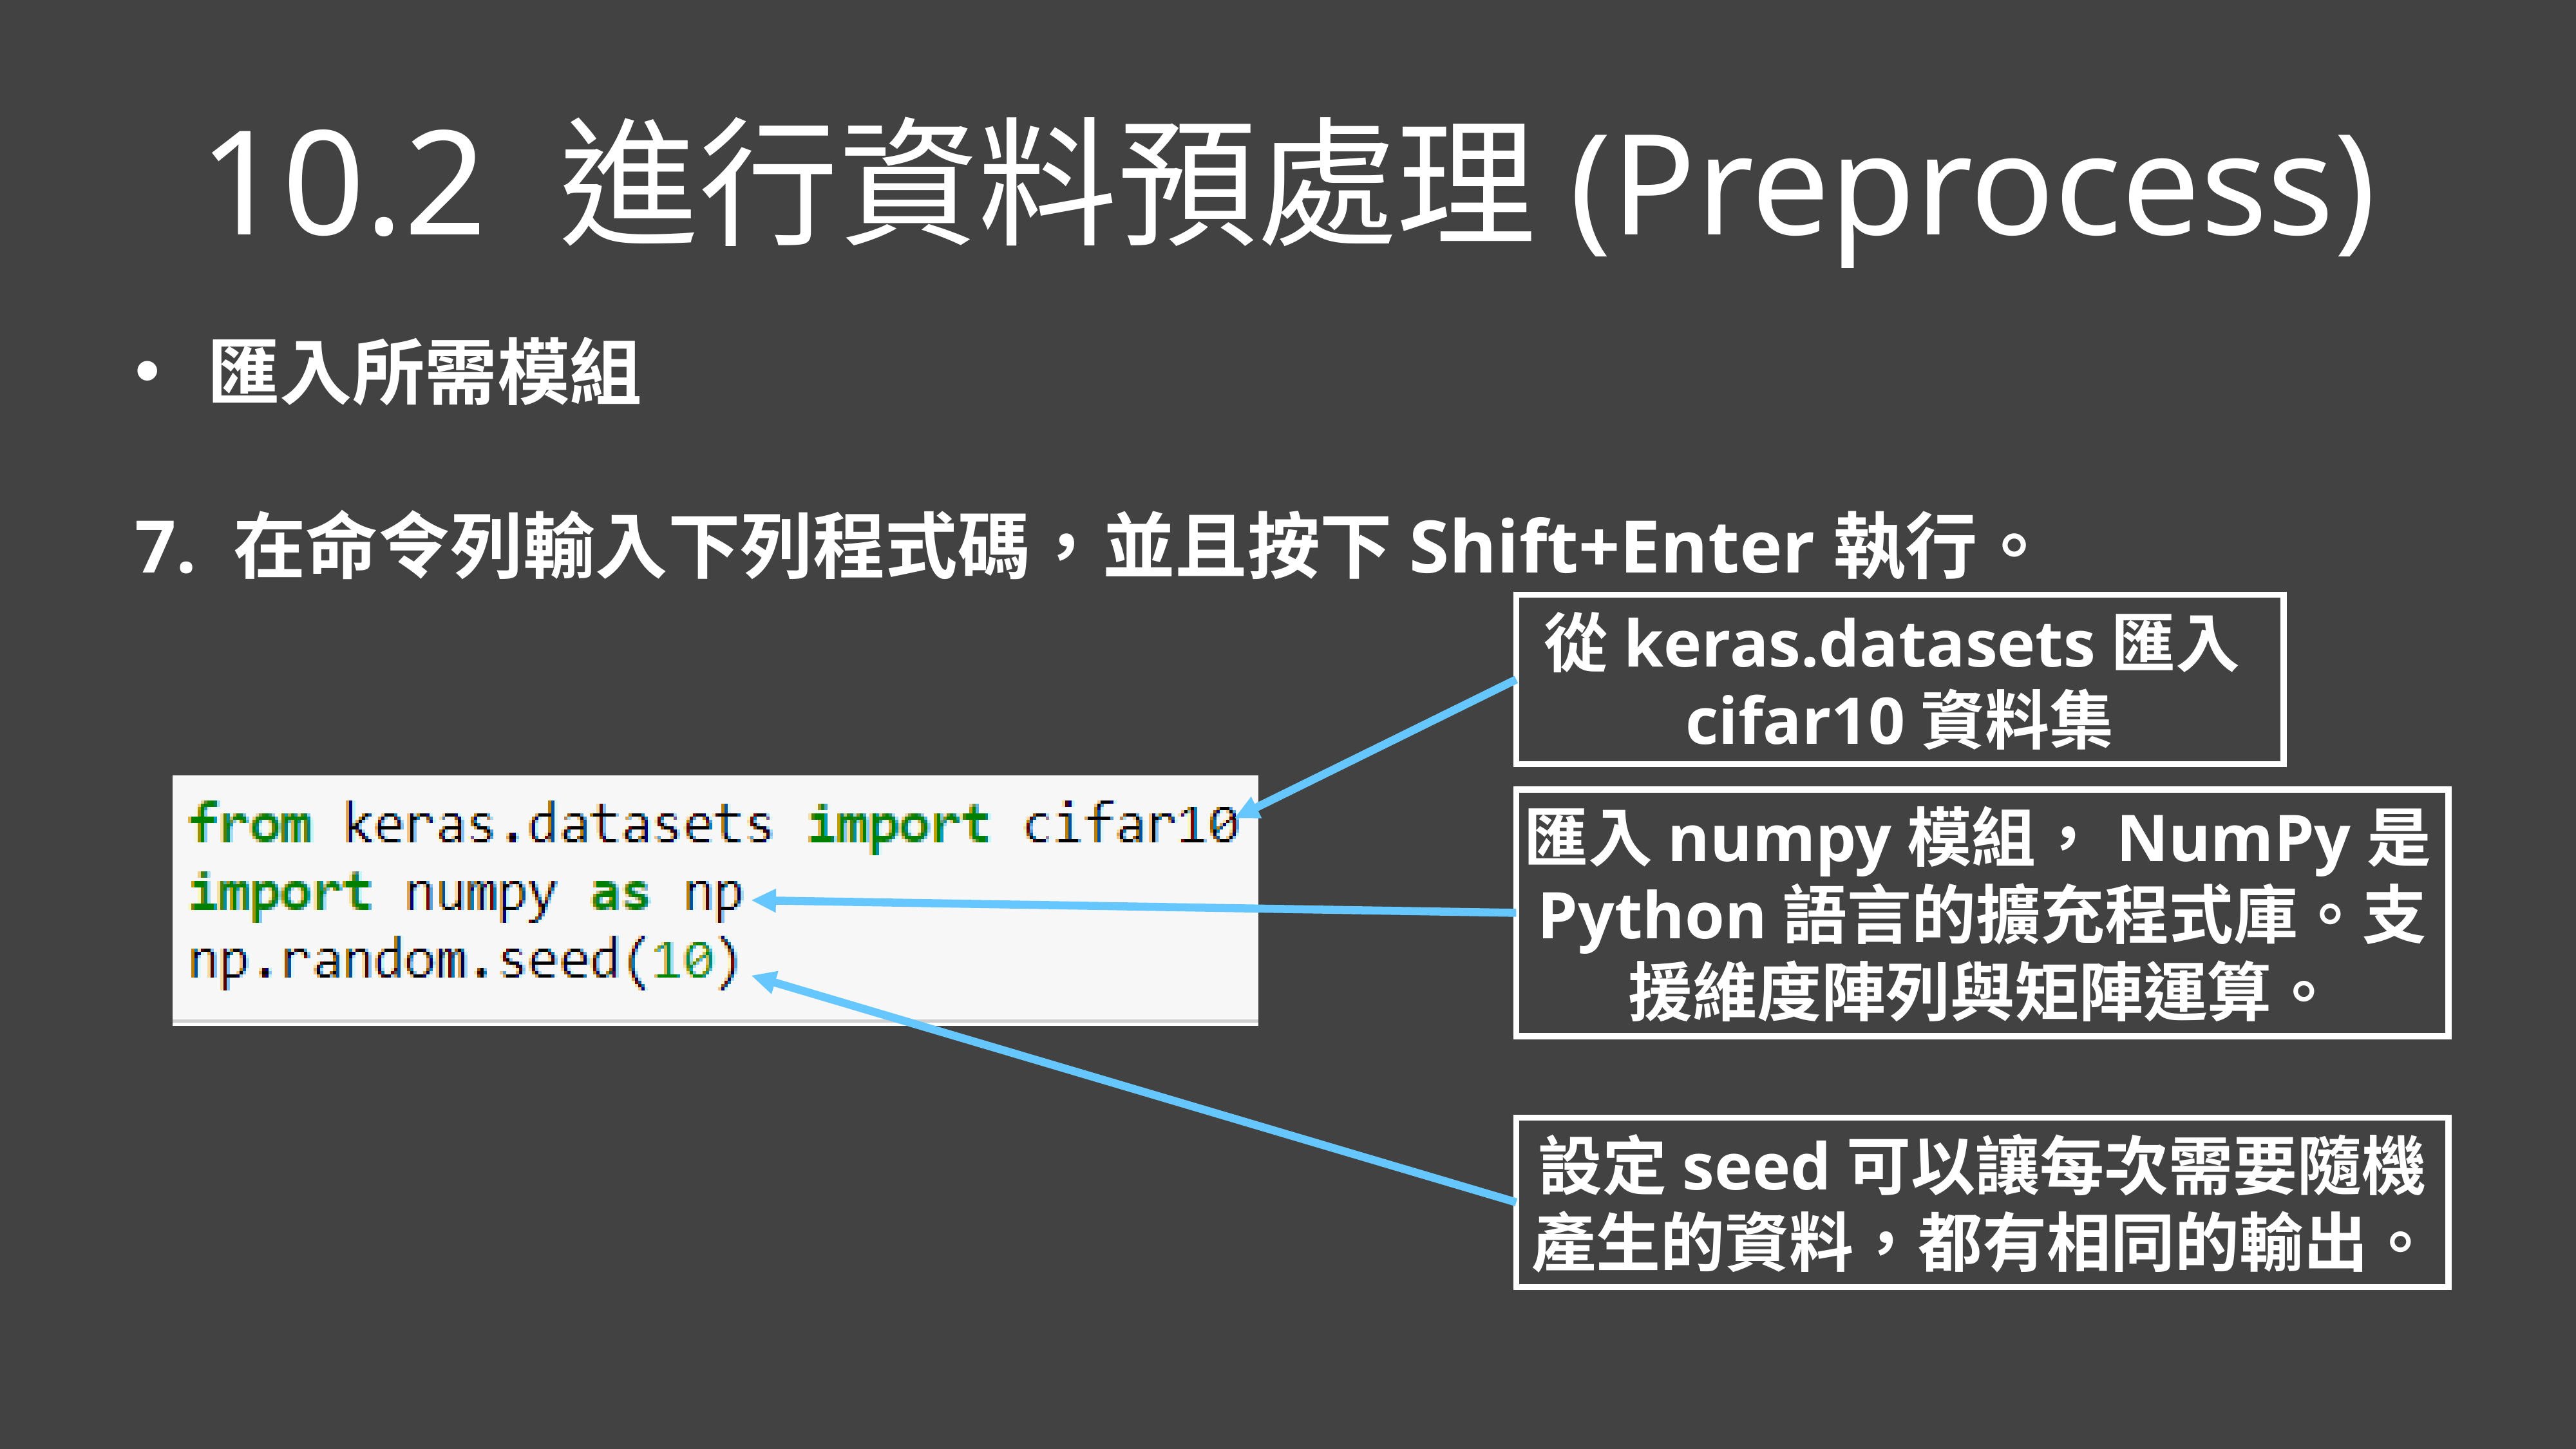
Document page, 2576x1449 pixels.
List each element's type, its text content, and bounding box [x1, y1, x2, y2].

title 10.2 進行資料預處理(Preprocess) [127, 4, 2449, 350]
text_box 匯入numpy模組，NumPy是Python語言的擴充程式庫。支援維度陣列與矩陣運算。 [1516, 789, 2448, 1036]
picture [173, 775, 1258, 1027]
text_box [752, 975, 1517, 1203]
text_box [752, 900, 1517, 913]
text_box 設定seed可以讓每次需要隨機產生的資料，都有相同的輸出。 [1516, 1117, 2448, 1287]
text_box 匯入所需模組 7. 在命令列輸入下列程式碼，並且按下Shift+Enter執行。 [127, 319, 2079, 595]
text_box 從keras.datasets匯入cifar10資料集 [1516, 594, 2284, 764]
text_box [1235, 679, 1517, 819]
